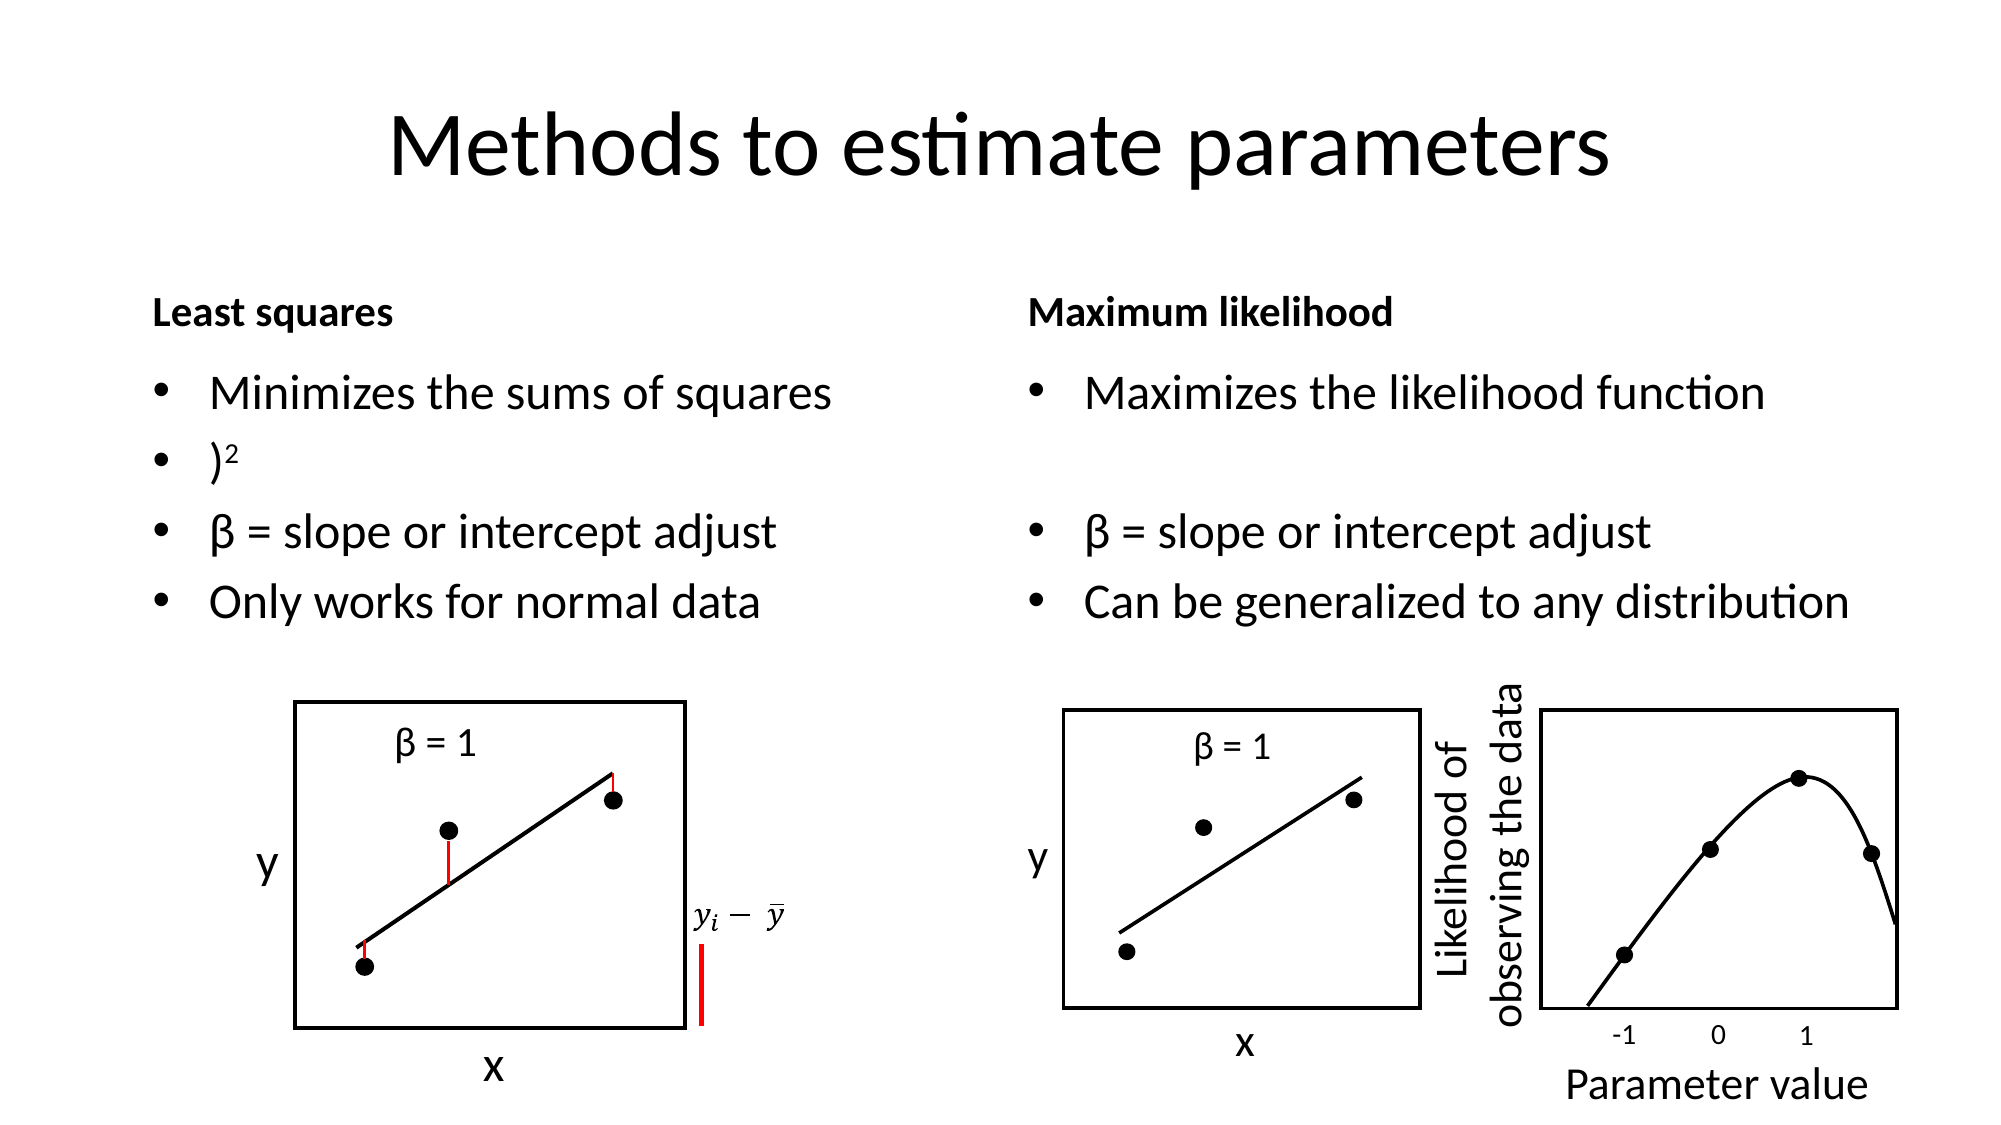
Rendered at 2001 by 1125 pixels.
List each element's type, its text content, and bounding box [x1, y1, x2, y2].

picture [999, 653, 1900, 1104]
list Least squares [137, 275, 984, 343]
picture [225, 699, 819, 1125]
list Maximum likelihood [1012, 275, 1863, 343]
title Methods to estimate parameters [99, 45, 1900, 233]
